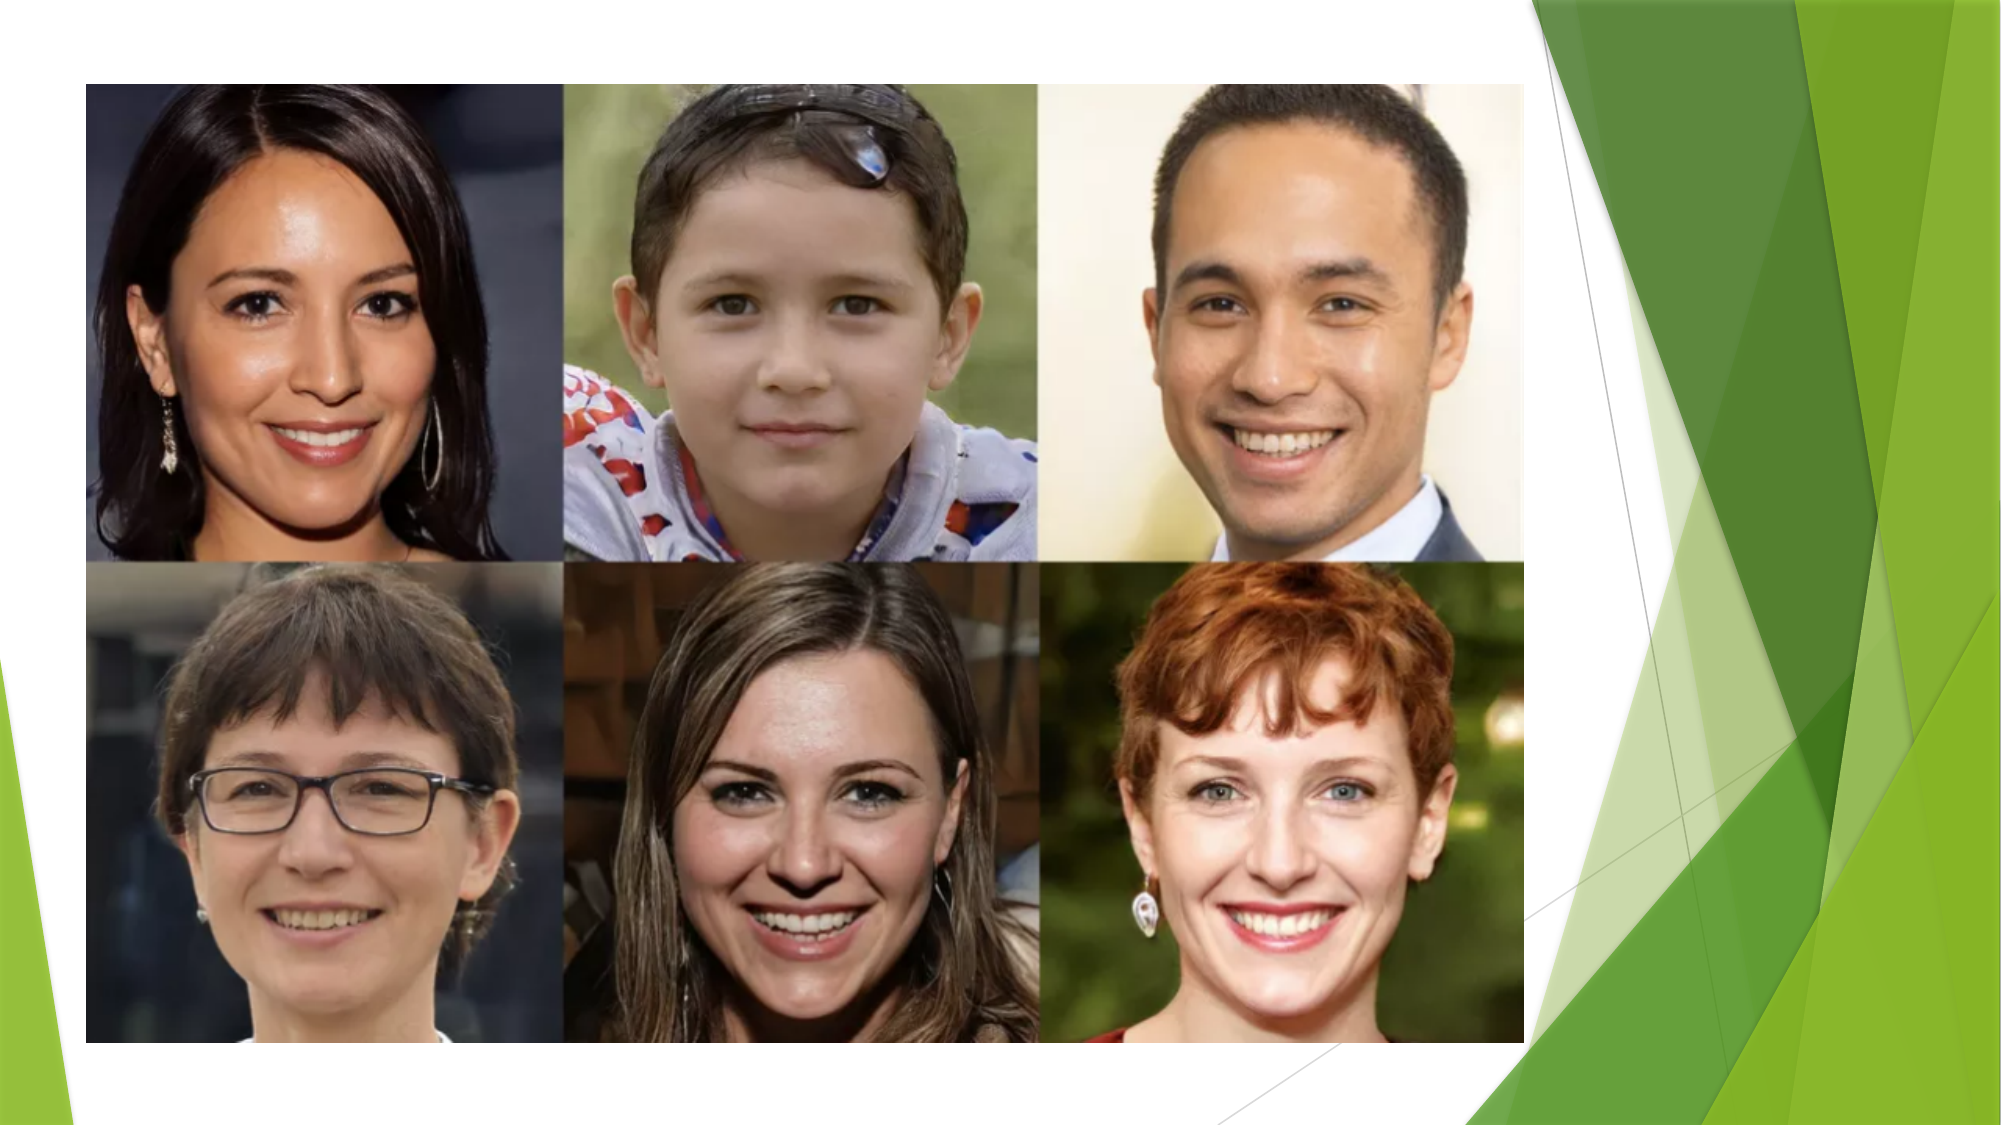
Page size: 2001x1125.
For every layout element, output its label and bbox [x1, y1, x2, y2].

picture [85, 84, 1525, 1043]
